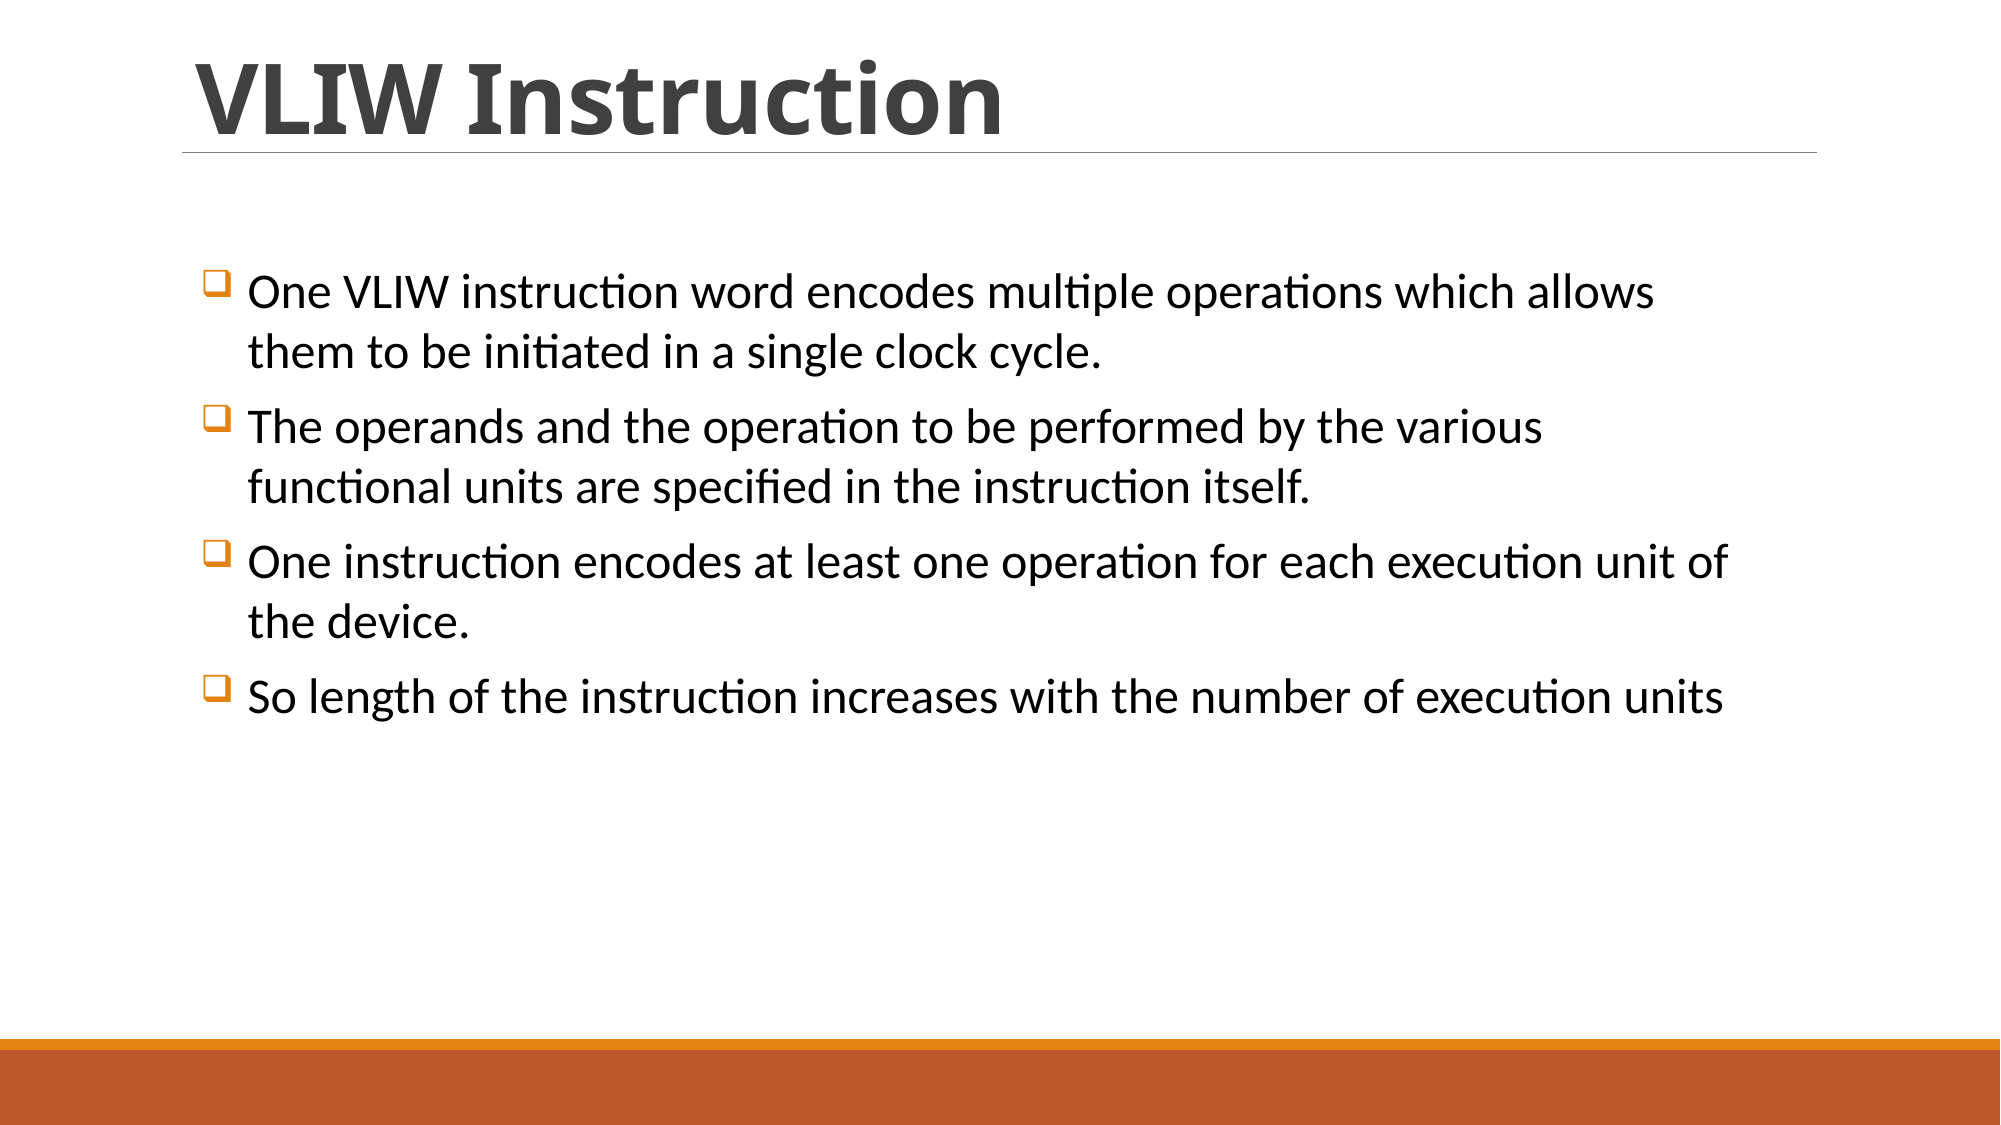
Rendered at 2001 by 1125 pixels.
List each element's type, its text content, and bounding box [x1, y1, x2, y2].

title VLIW Instruction [180, 47, 1830, 163]
text_box One VLIW instruction word encodes multiple operations which allows them to be initiated in a single clock cycle. The operands and the operation to be performed by the various functional units are specified in the instruction itself. One instruction encodes at least one operation for each execution unit of the device. So length of the instruction increases with the number of execution units [190, 254, 1761, 878]
